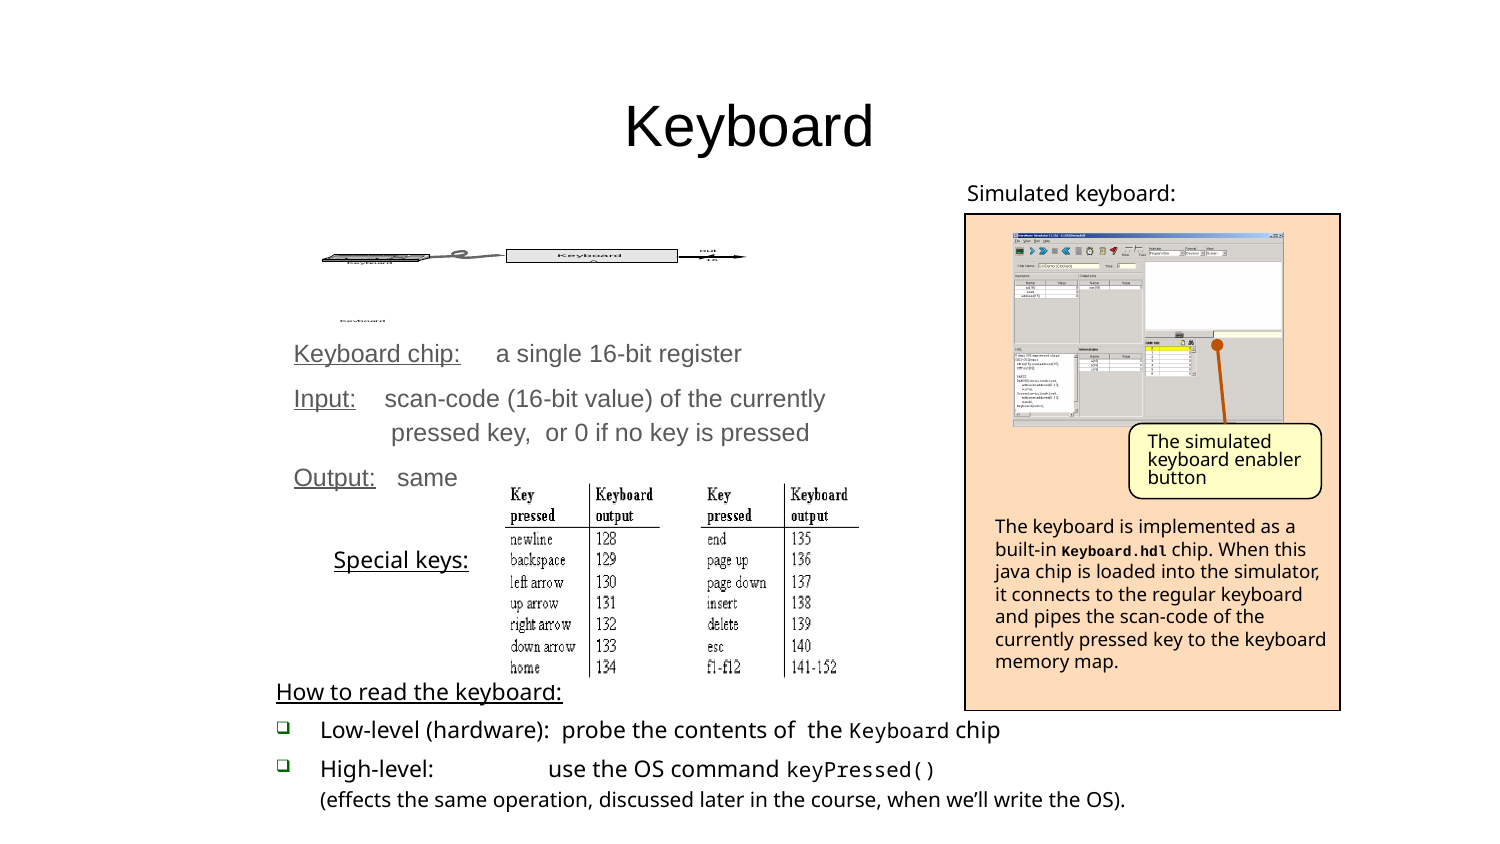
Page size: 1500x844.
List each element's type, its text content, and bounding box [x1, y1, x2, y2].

title Keyboard [51, 72, 1449, 167]
text_box How to read the keyboard: Low-level (hardware): probe the contents of the Keyboard chip High-level: use the OS command keyPressed() (effects the same operation, discussed later in the course, when we’ll write the OS). [264, 675, 1324, 810]
list Keyboard chip: a single 16-bit register Input: scan-code (16-bit value) of the currently pressed key, or 0 if no key is pressed Output: same [278, 318, 907, 496]
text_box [321, 473, 859, 685]
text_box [955, 166, 1341, 735]
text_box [313, 187, 831, 322]
